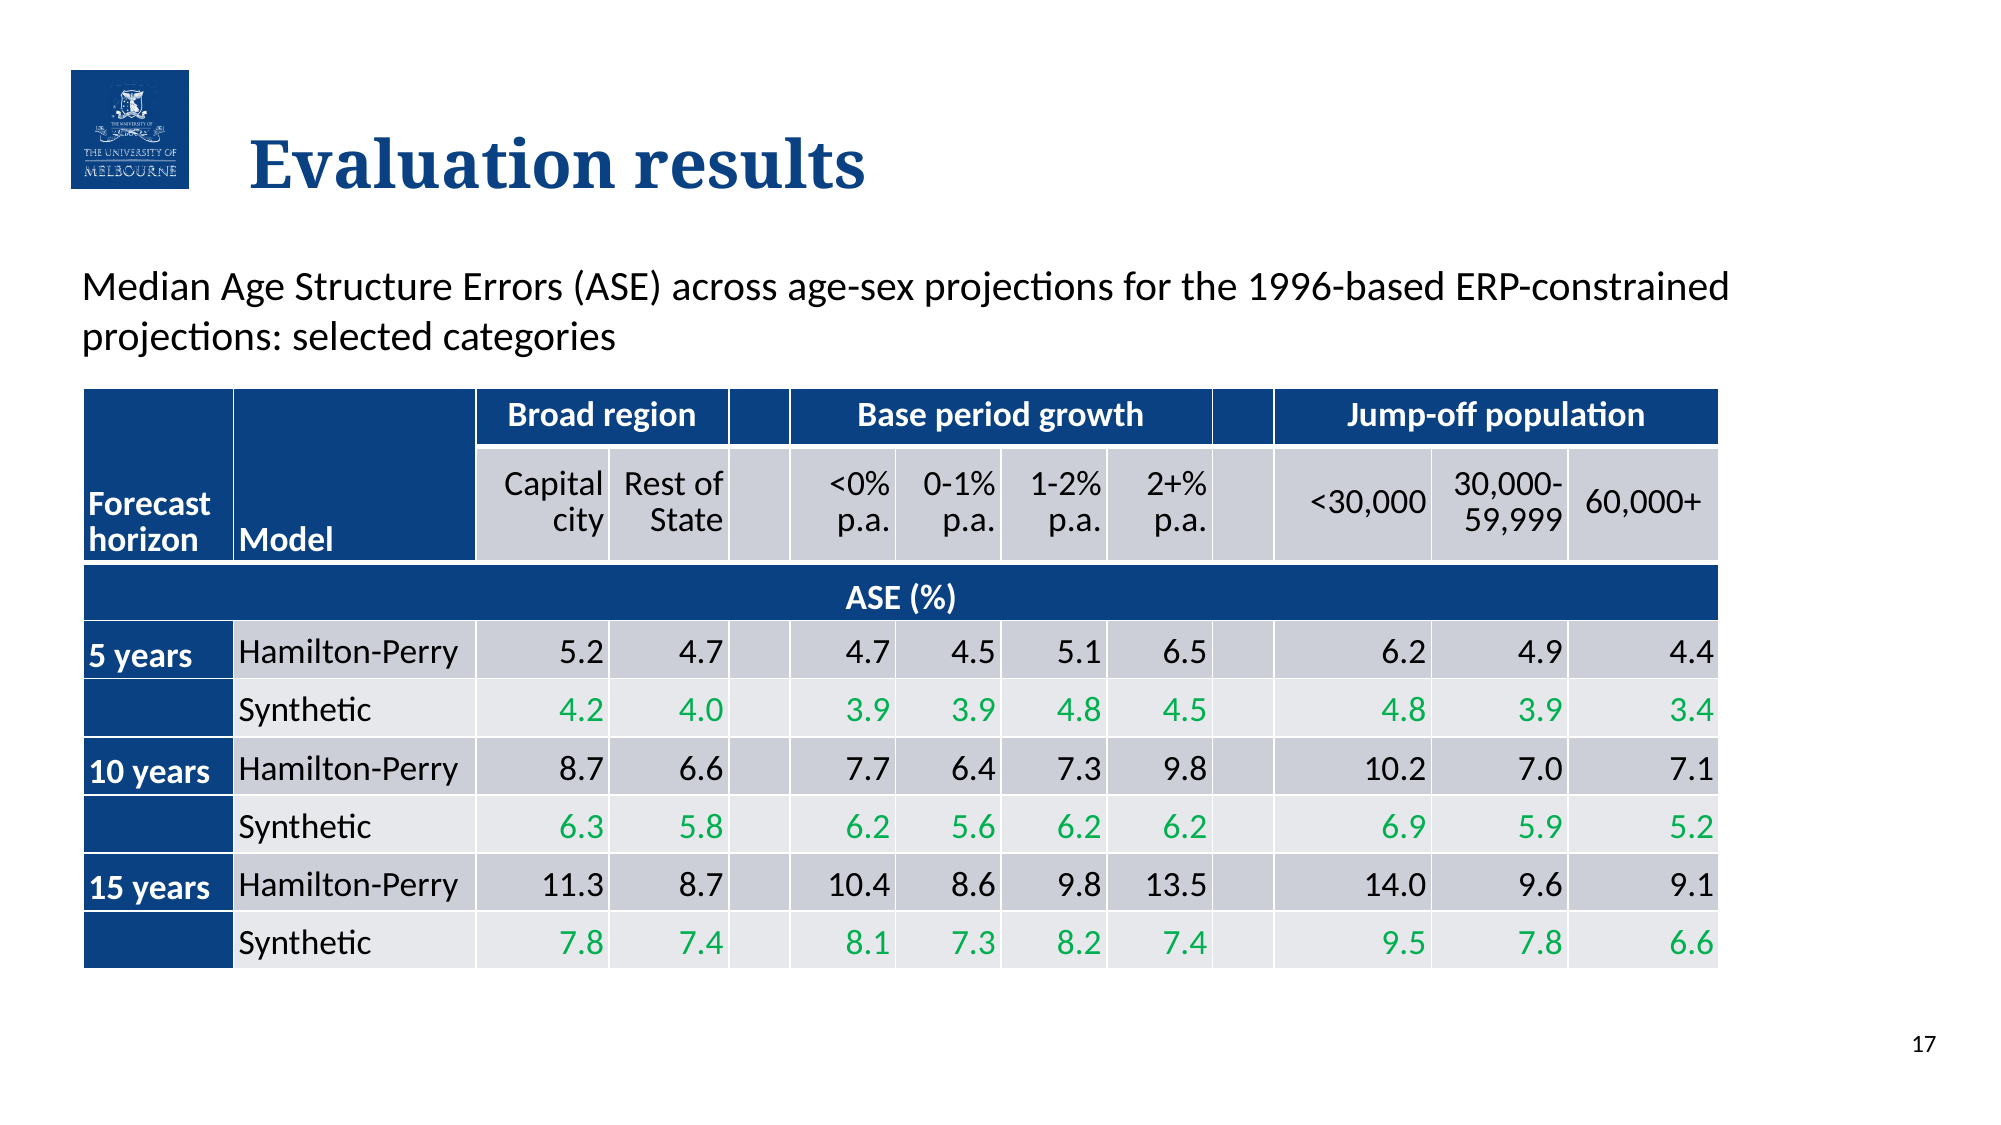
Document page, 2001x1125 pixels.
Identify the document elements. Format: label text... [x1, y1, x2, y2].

table_cell 60,000+ [1569, 449, 1718, 560]
table_cell 4.9 [1432, 621, 1567, 678]
table_cell [1213, 854, 1273, 910]
table_cell [1213, 912, 1273, 968]
table_cell 8.1 [791, 912, 895, 968]
table_cell [730, 679, 789, 736]
table_cell Hamilton-Perry [234, 621, 475, 678]
list Median Age Structure Errors (ASE) across age-sex projections for the 1996-based ERP-constrained projections: selected categories [66, 251, 1846, 970]
table_cell [730, 449, 789, 560]
table_cell 7.3 [1002, 738, 1106, 794]
table_cell 9.8 [1002, 854, 1106, 910]
table_cell [1213, 796, 1273, 852]
table_cell 5.1 [1002, 621, 1106, 678]
table_cell 7.3 [896, 912, 1000, 968]
table_cell 9.1 [1569, 854, 1718, 910]
table_cell 30,000-59,999 [1432, 449, 1567, 560]
table_cell 8.2 [1002, 912, 1106, 968]
table_cell 10.2 [1275, 738, 1431, 794]
table_cell 4.7 [791, 621, 895, 678]
table_cell [84, 679, 233, 736]
table_cell [1213, 449, 1273, 560]
table_cell 6.6 [610, 738, 728, 794]
table_cell 10.4 [791, 854, 895, 910]
table_cell 0-1% p.a. [896, 449, 1000, 560]
table_cell 3.9 [896, 679, 1000, 736]
table_cell 7.8 [1432, 912, 1567, 968]
table_cell 13.5 [1108, 854, 1212, 910]
table_cell 5.6 [896, 796, 1000, 852]
table_cell Hamilton-Perry [234, 738, 475, 794]
table_cell 8.6 [896, 854, 1000, 910]
table_header Base period growth [791, 389, 1212, 444]
table_cell 9.5 [1275, 912, 1431, 968]
table_cell 5.2 [477, 621, 608, 678]
table_cell 7.4 [1108, 912, 1212, 968]
table_cell 9.6 [1432, 854, 1567, 910]
table_cell 6.9 [1275, 796, 1431, 852]
table_cell [730, 796, 789, 852]
table_cell 1-2% p.a. [1002, 449, 1106, 560]
table_cell 15 years [84, 854, 233, 910]
table_cell 6.2 [1275, 621, 1431, 678]
table_cell Synthetic [234, 912, 475, 968]
table_cell 3.9 [1432, 679, 1567, 736]
table_cell [730, 854, 789, 910]
table_cell 8.7 [477, 738, 608, 794]
table_cell [730, 621, 789, 678]
table_cell Rest of State [610, 449, 728, 560]
table_cell ASE (%) [84, 565, 1718, 620]
table_cell 6.5 [1108, 621, 1212, 678]
table_cell Capital city [477, 449, 608, 560]
table_cell 14.0 [1275, 854, 1431, 910]
table_cell 4.7 [610, 621, 728, 678]
table_cell <0% p.a. [791, 449, 895, 560]
table_cell 5.2 [1569, 796, 1718, 852]
table_cell 6.2 [1108, 796, 1212, 852]
table_cell 6.4 [896, 738, 1000, 794]
table_cell 6.6 [1569, 912, 1718, 968]
table_cell 2+% p.a. [1108, 449, 1212, 560]
table_cell 3.9 [791, 679, 895, 736]
table_cell 7.4 [610, 912, 728, 968]
table_cell 6.2 [1002, 796, 1106, 852]
table_cell 7.8 [477, 912, 608, 968]
table_cell 5.9 [1432, 796, 1567, 852]
table_cell [730, 912, 789, 968]
table_cell 4.2 [477, 679, 608, 736]
table_header Jump-off population [1275, 389, 1718, 444]
table_cell 4.5 [1108, 679, 1212, 736]
table_cell [1213, 621, 1273, 678]
table_cell 5 years [84, 621, 233, 678]
table_cell 10 years [84, 738, 233, 794]
table_cell <30,000 [1275, 449, 1431, 560]
table_cell 11.3 [477, 854, 608, 910]
table_cell [1213, 738, 1273, 794]
table_cell Synthetic [234, 796, 475, 852]
table_cell 4.4 [1569, 621, 1718, 678]
table_cell 7.7 [791, 738, 895, 794]
table_cell [730, 738, 789, 794]
table_header [1213, 389, 1273, 444]
table_cell 3.4 [1569, 679, 1718, 736]
table_header Forecast horizon [84, 389, 233, 560]
table_cell 7.0 [1432, 738, 1567, 794]
table_cell Hamilton-Perry [234, 854, 475, 910]
table_header Model [234, 389, 475, 560]
picture [71, 70, 189, 189]
table_header [730, 389, 789, 444]
table_cell 6.2 [791, 796, 895, 852]
slide_number 17 [1797, 1012, 1937, 1073]
table_cell 8.7 [610, 854, 728, 910]
table_cell 4.5 [896, 621, 1000, 678]
table_cell Synthetic [234, 679, 475, 736]
table_cell [1213, 679, 1273, 736]
table_cell 4.8 [1002, 679, 1106, 736]
table_header Broad region [477, 389, 728, 444]
table_cell [84, 796, 233, 852]
table_cell 5.8 [610, 796, 728, 852]
table_cell 4.0 [610, 679, 728, 736]
table_cell 6.3 [477, 796, 608, 852]
title Evaluation results [234, 64, 1924, 211]
table_cell 7.1 [1569, 738, 1718, 794]
table_cell [84, 912, 233, 968]
table_cell 4.8 [1275, 679, 1431, 736]
table_cell 9.8 [1108, 738, 1212, 794]
